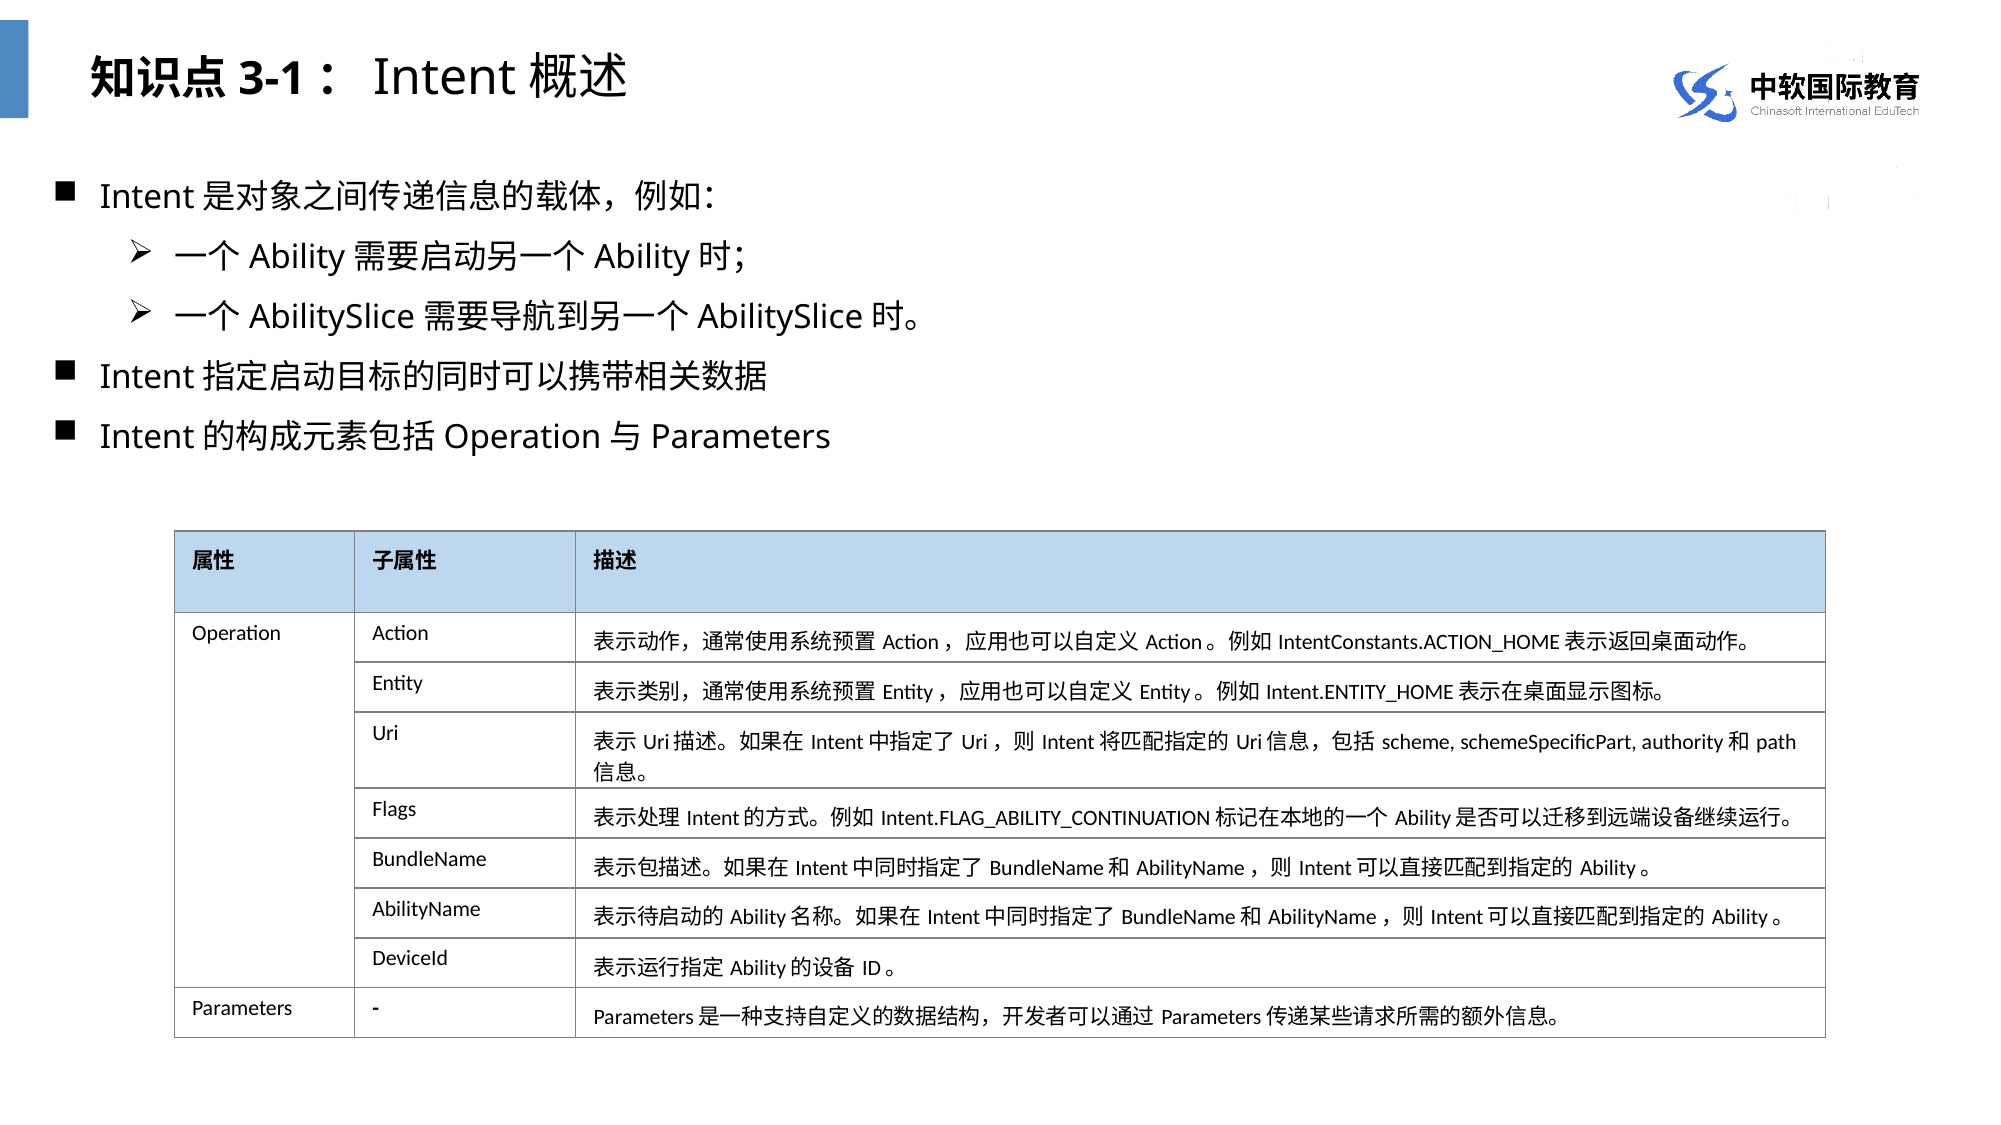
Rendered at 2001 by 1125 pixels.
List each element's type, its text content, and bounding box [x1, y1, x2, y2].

text_box Intent是对象之间传递信息的载体，例如： 一个Ability需要启动另一个Ability时； 一个AbilitySlice需要导航到另一个AbilitySlice时。 Intent指定启动目标的同时可以携带相关数据 Intent的构成元素包括Operation与Parameters [38, 148, 1935, 463]
table_cell Action [355, 613, 575, 661]
table_cell 表示运行指定Ability的设备ID。 [576, 939, 1825, 987]
table_cell Parameters是一种支持自定义的数据结构，开发者可以通过Parameters传递某些请求所需的额外信息。 [576, 988, 1825, 1037]
table_cell 表示包描述。如果在Intent中同时指定了BundleName和AbilityName，则Intent可以直接匹配到指定的Ability。 [576, 839, 1825, 887]
table_cell DeviceId [355, 939, 575, 987]
picture [1611, 26, 1981, 148]
table_cell 表示Uri描述。如果在Intent中指定了Uri，则Intent将匹配指定的Uri信息，包括scheme, schemeSpecificPart, authority和path信息。 [576, 713, 1825, 787]
table_cell 表示动作，通常使用系统预置Action，应用也可以自定义Action。例如IntentConstants.ACTION_HOME表示返回桌面动作。 [576, 613, 1825, 661]
table_cell BundleName [355, 839, 575, 887]
table_header 属性 [175, 532, 354, 612]
table_cell Entity [355, 663, 575, 711]
table_cell 表示待启动的Ability名称。如果在Intent中同时指定了BundleName和AbilityName，则Intent可以直接匹配到指定的Ability。 [576, 889, 1825, 937]
table_cell Operation [175, 613, 354, 987]
table_header 描述 [576, 532, 1825, 612]
table_cell 表示处理Intent的方式。例如Intent.FLAG_ABILITY_CONTINUATION标记在本地的一个Ability是否可以迁移到远端设备继续运行。 [576, 789, 1825, 837]
table_cell - [355, 988, 575, 1037]
table_cell 表示类别，通常使用系统预置Entity，应用也可以自定义Entity。例如Intent.ENTITY_HOME表示在桌面显示图标。 [576, 663, 1825, 711]
table_cell Flags [355, 789, 575, 837]
text_box 知识点3-1：Intent概述 [75, 36, 1140, 112]
table_cell Uri [355, 713, 575, 787]
table_header 子属性 [355, 532, 575, 612]
table_cell Parameters [175, 988, 354, 1037]
table_cell AbilityName [355, 889, 575, 937]
